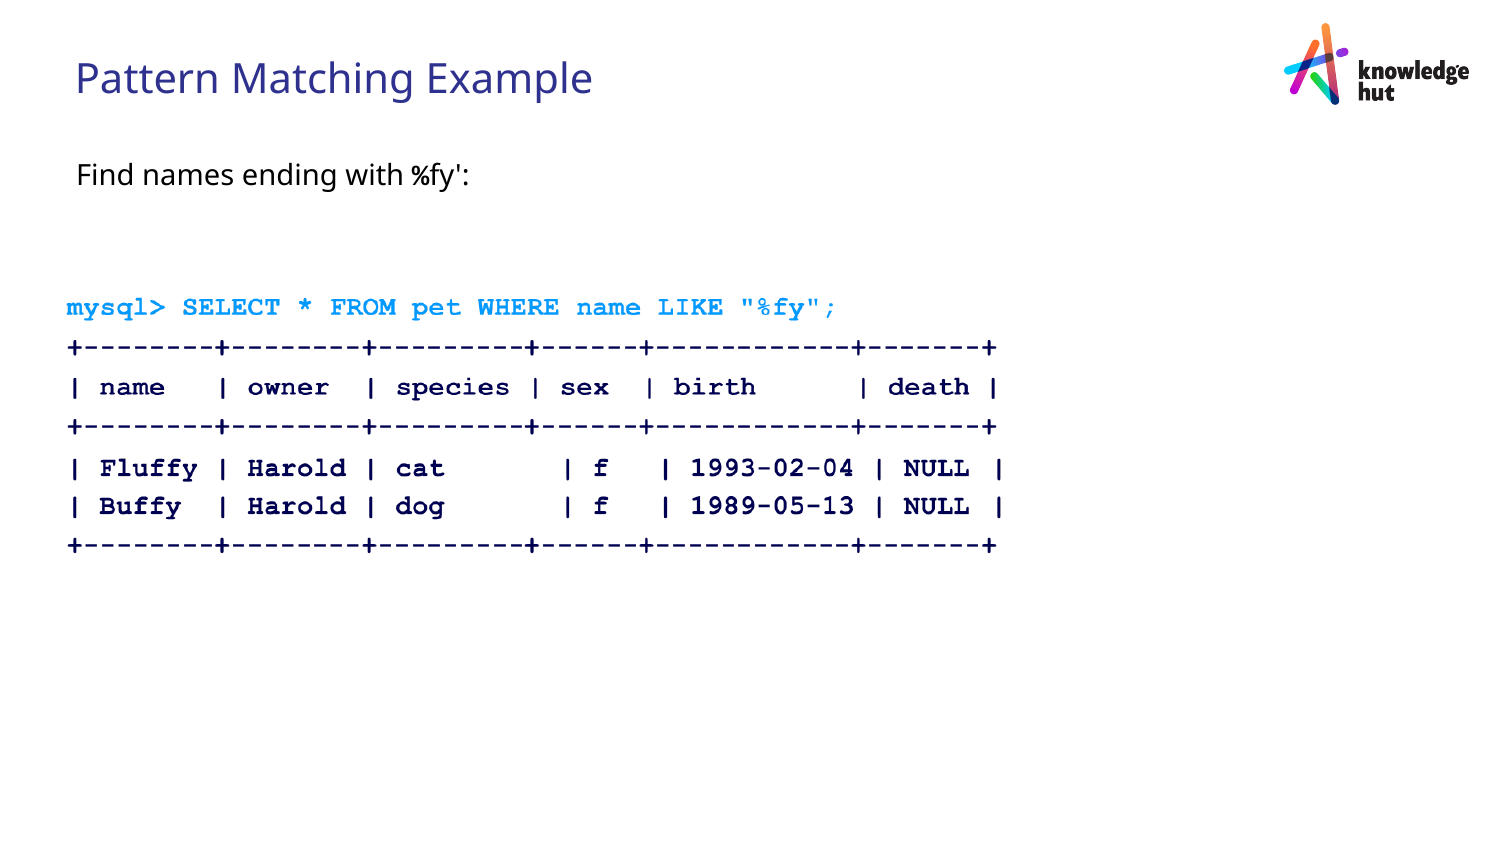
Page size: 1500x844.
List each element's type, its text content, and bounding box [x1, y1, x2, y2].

picture [1284, 23, 1469, 105]
text_box Pattern Matching Example [60, 43, 609, 109]
text_box Find names ending with %fy': [61, 148, 1253, 199]
picture [49, 281, 1024, 579]
